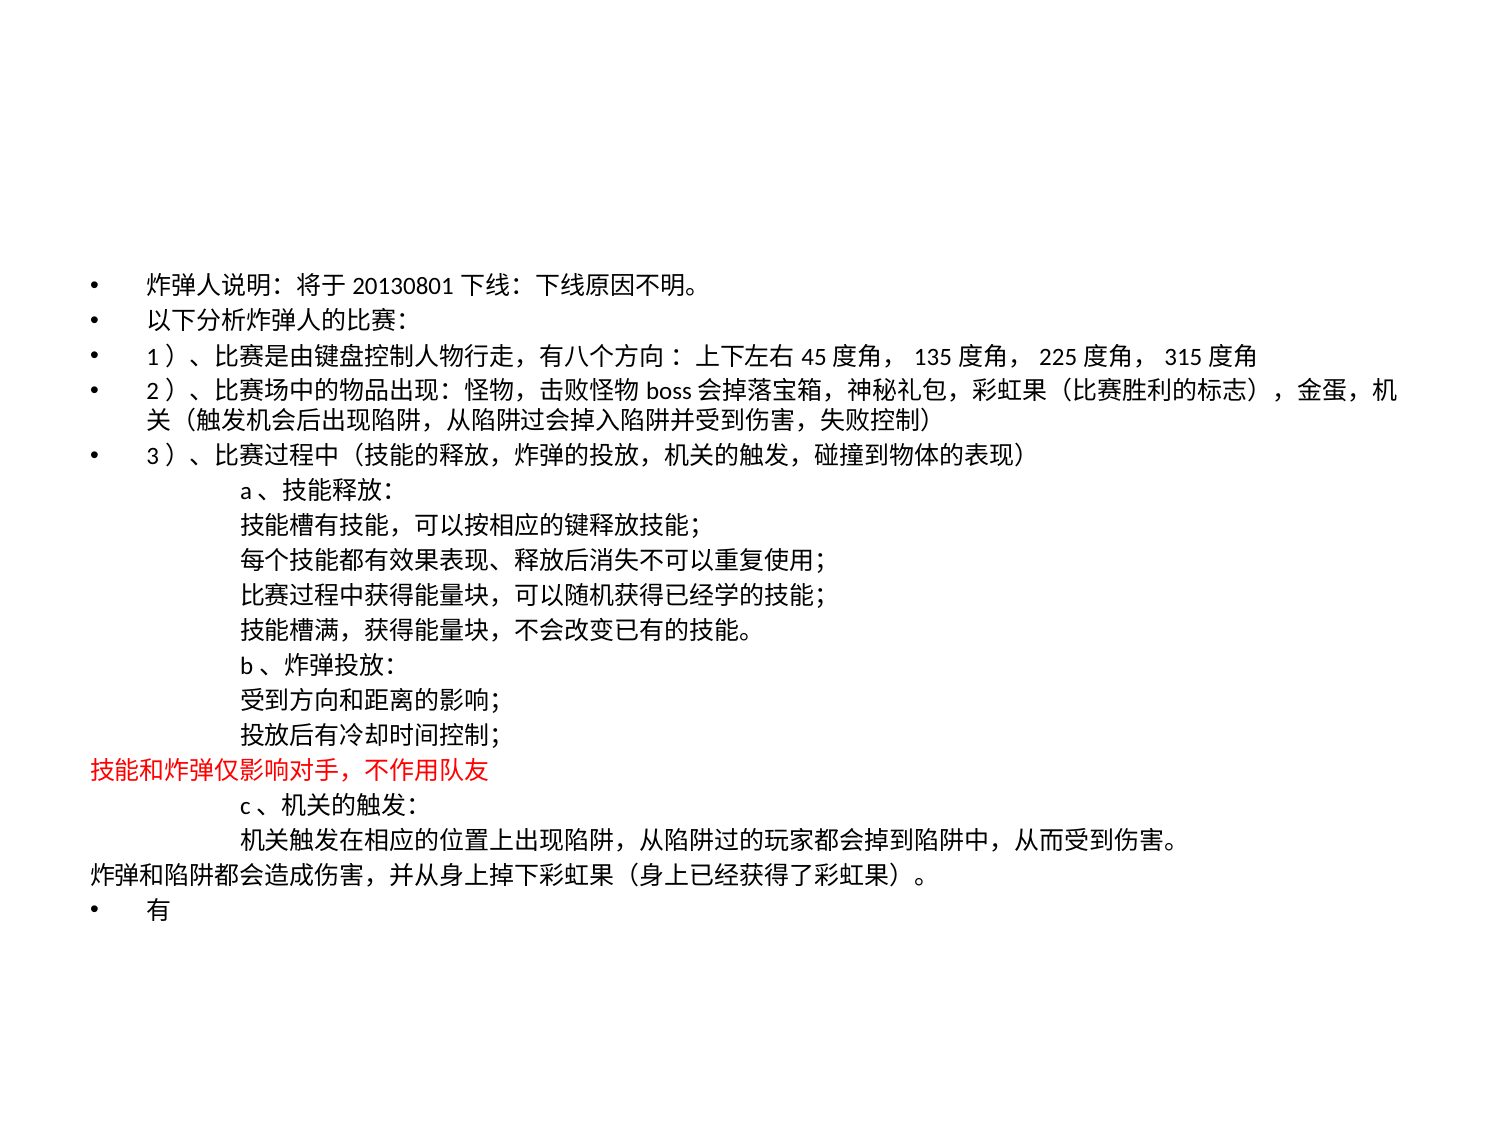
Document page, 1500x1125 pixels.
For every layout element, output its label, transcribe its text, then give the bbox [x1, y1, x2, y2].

list 炸弹人说明：将于20130801下线：下线原因不明。 以下分析炸弹人的比赛： 1）、比赛是由键盘控制人物行走，有八个方向 ：上下左右45度角，135度角，225度角，315度角 2）、比赛场中的物品出现：怪物，击败怪物boss会掉落宝箱，神秘礼包，彩虹果（比赛胜利的标志），金蛋，机关（触发机会后出现陷阱，从陷阱过会掉入陷阱并受到伤害，失败控制） 3）、比赛过程中（技能的释放，炸弹的投放，机关的触发，碰撞到物体的表现） a、技能释放： 技能槽有技能，可以按相应的键释放技能； 每个技能都有效果表现、释放后消失不可以重复使用； 比赛过程中获得能量块，可以随机获得已经学的技能； 技能槽满，获得能量块，不会改变已有的技能。 b、炸弹投放： 受到方向和距离的影响； 投放后有冷却时间控制； 技能和炸弹仅影响对手，不作用队友 c、机关的触发： 机关触发在相应的位置上出现陷阱，从陷阱过的玩家都会掉到陷阱中，从而受到伤害。 炸弹和陷阱都会造成伤害，并从身上掉下彩虹果（身上已经获得了彩虹果）。 有 [75, 262, 1425, 1125]
